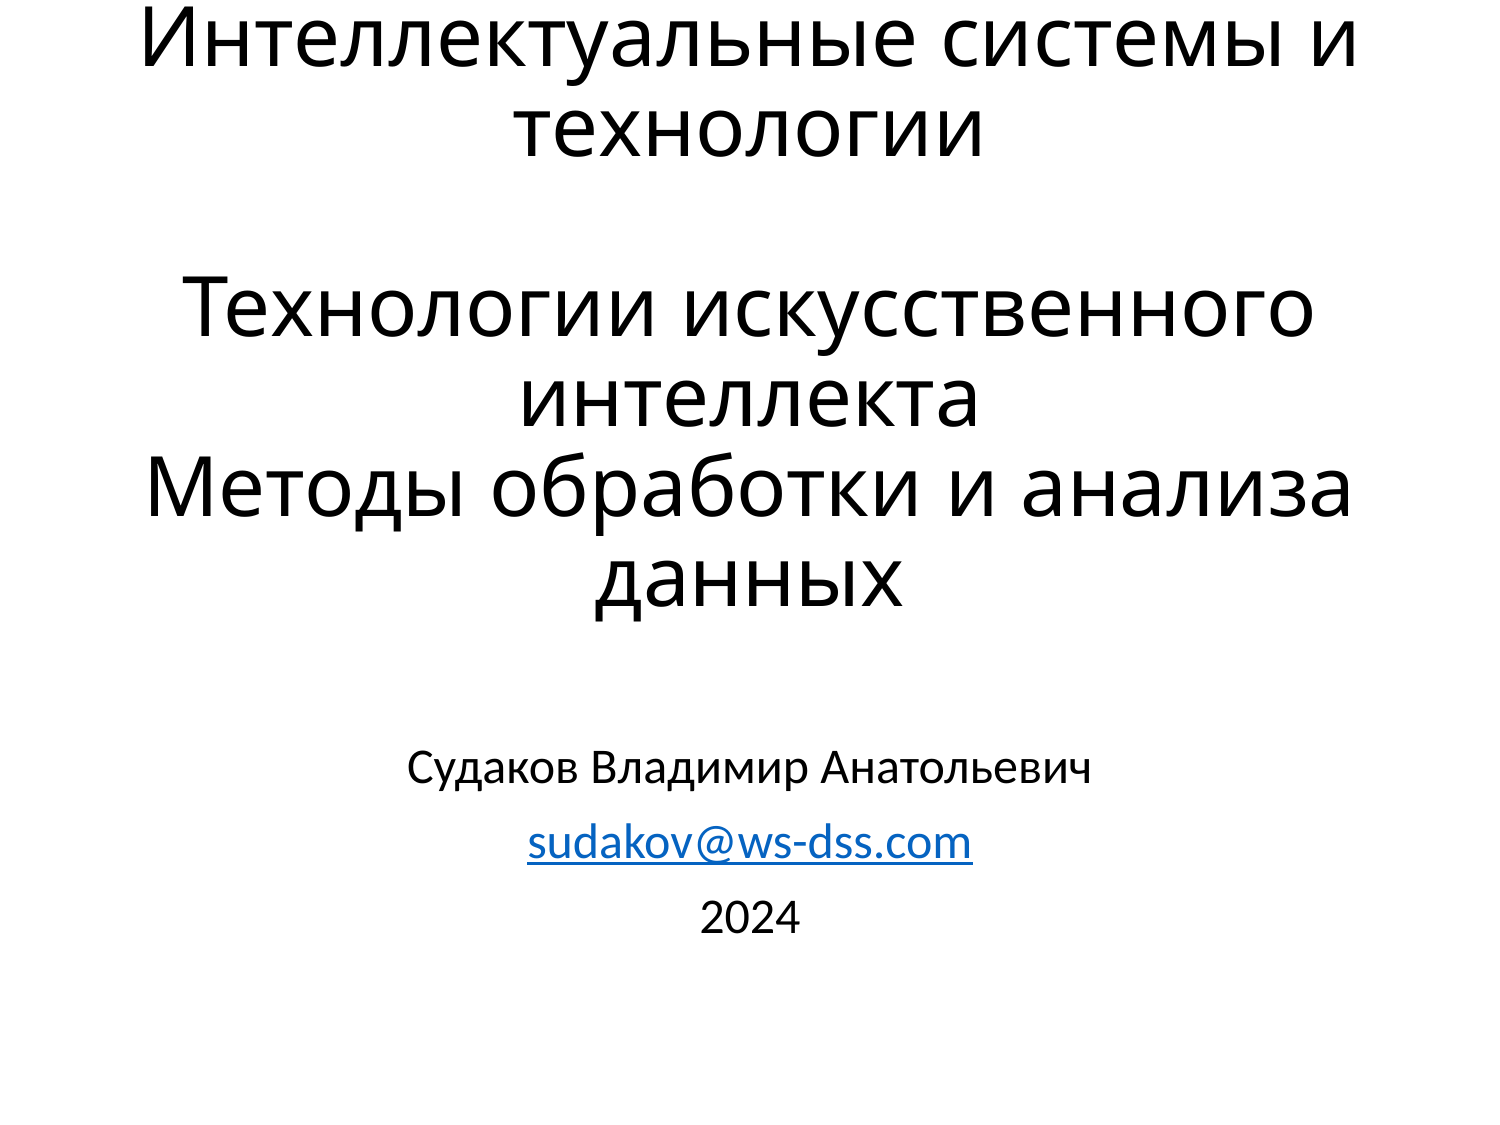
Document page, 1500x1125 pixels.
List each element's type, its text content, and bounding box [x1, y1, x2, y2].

subtitle Судаков Владимир Анатольевич sudakov@ws-dss.com 2024 [118, 733, 1382, 1125]
title Интеллектуальные системы и технологии Технологии искусственного интеллекта Методы обработки и анализа данных [0, 271, 1500, 633]
